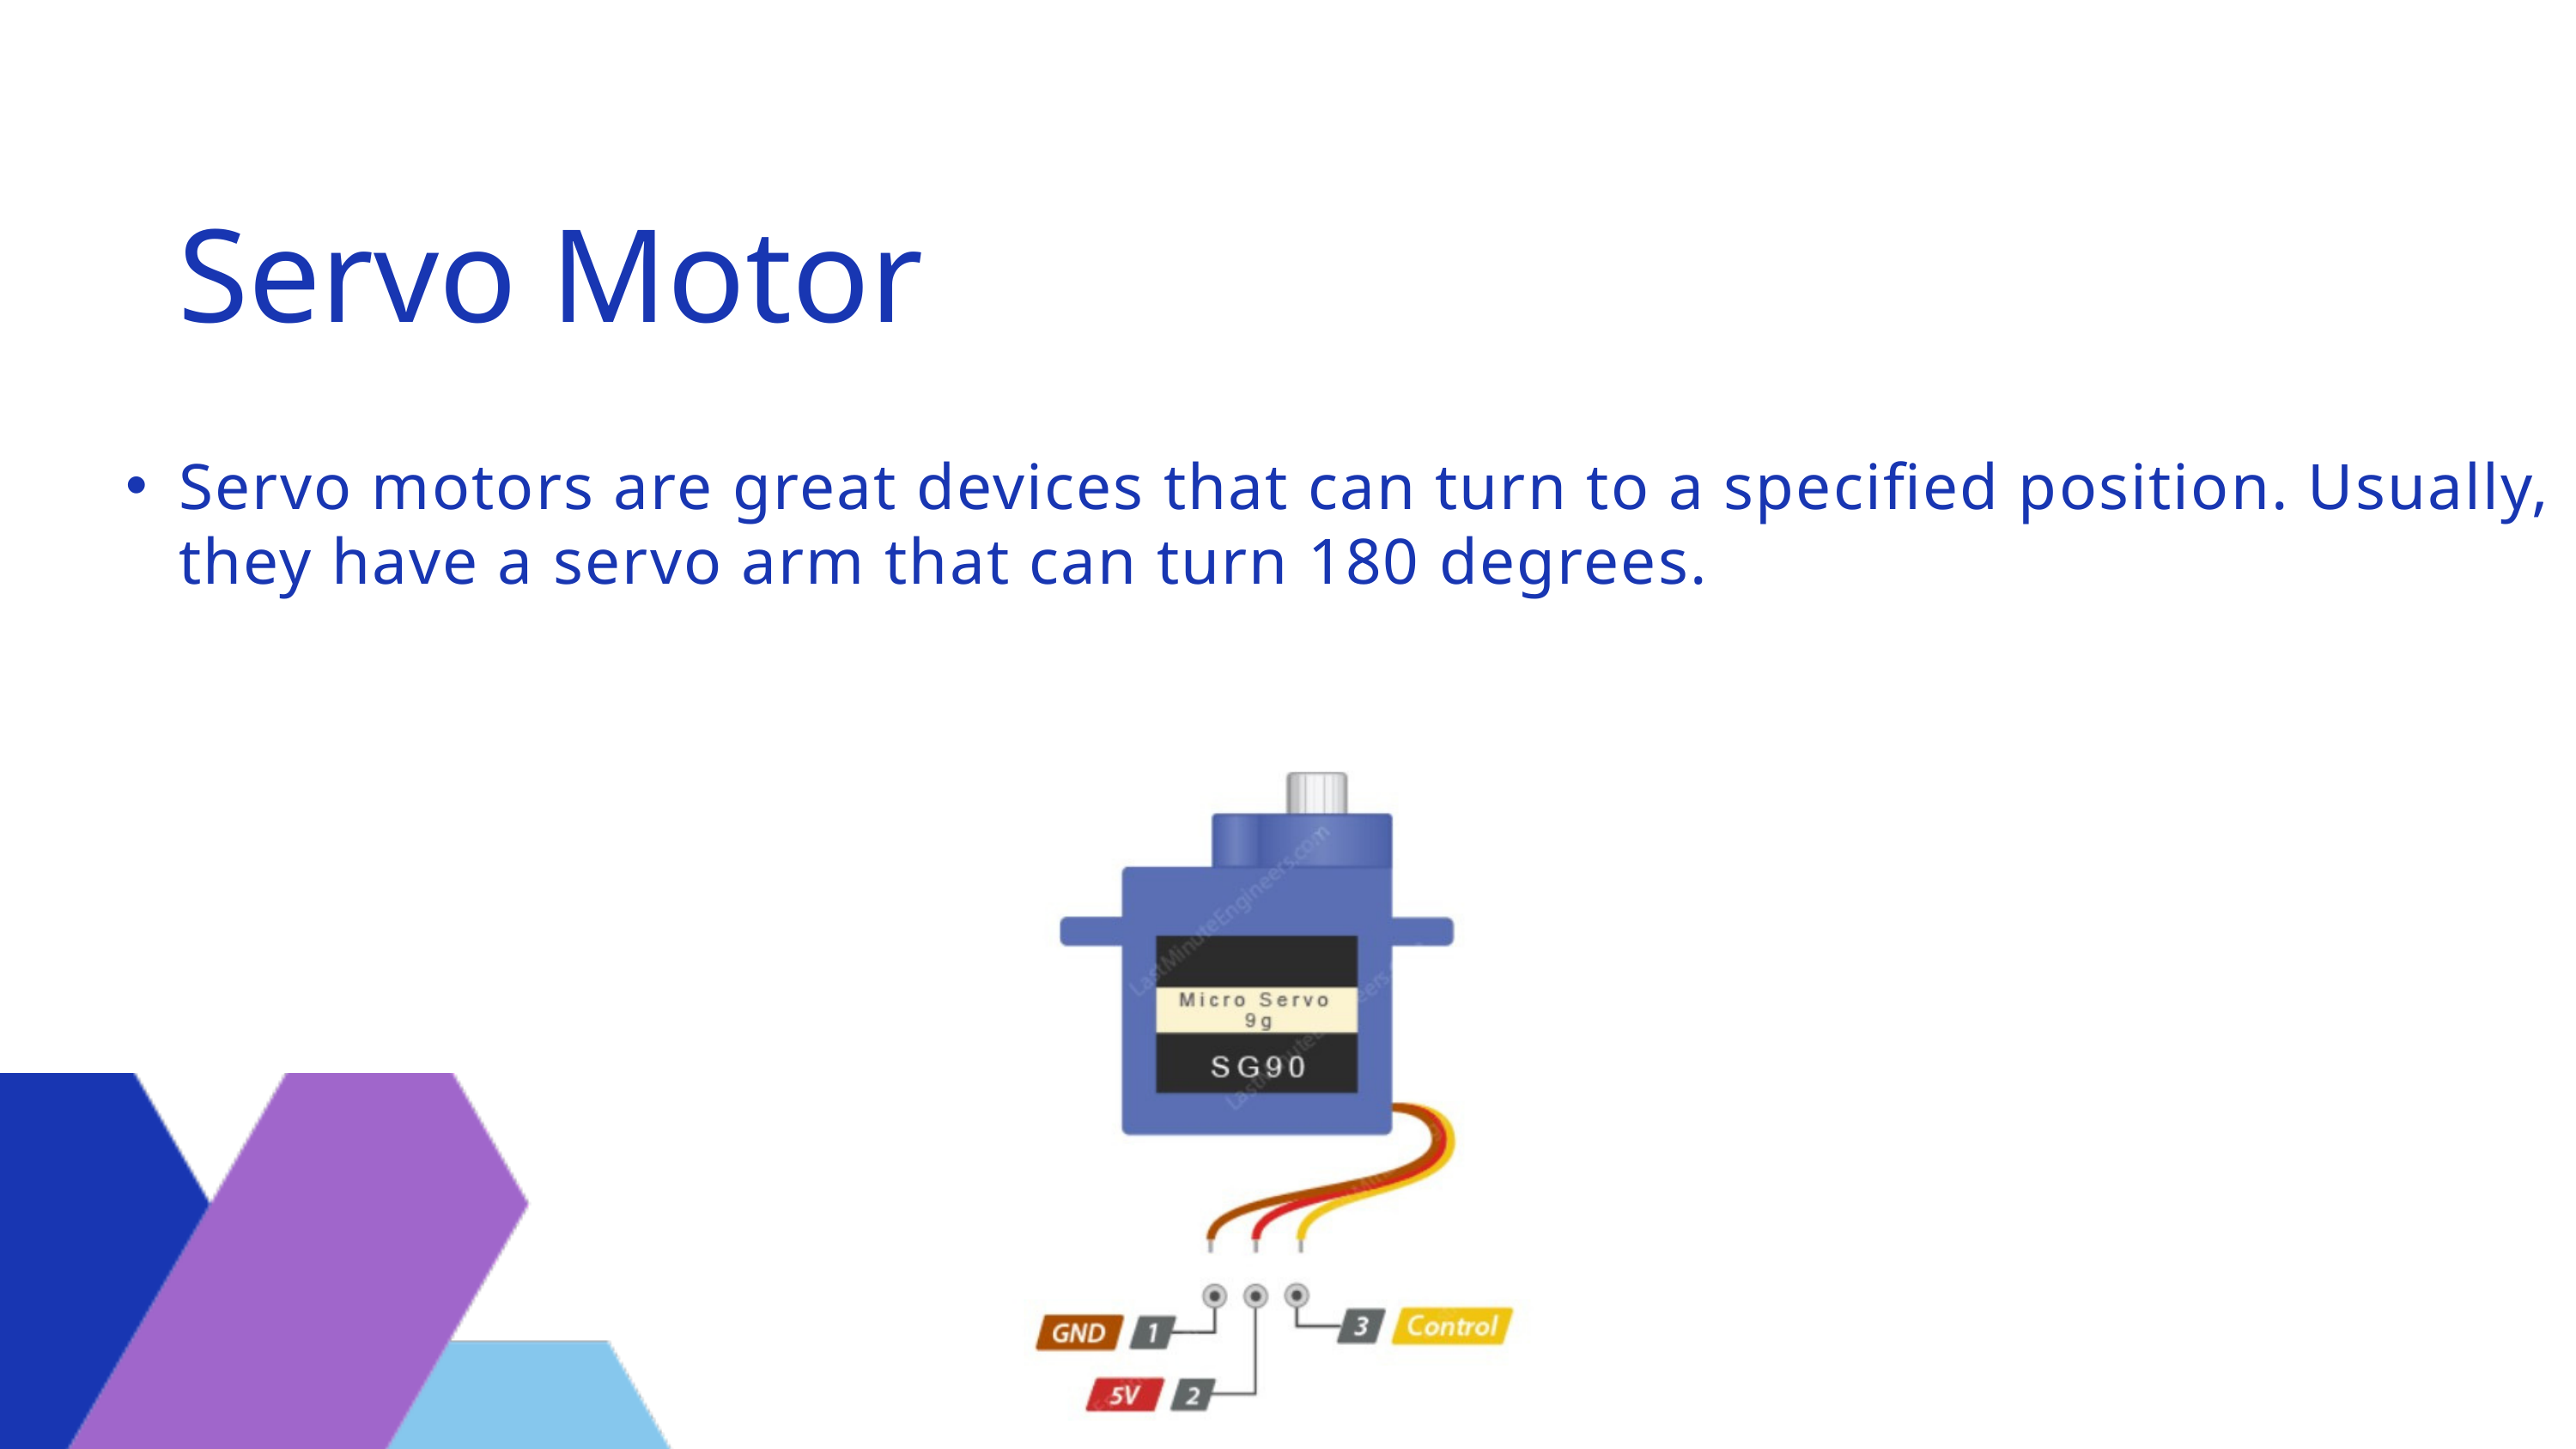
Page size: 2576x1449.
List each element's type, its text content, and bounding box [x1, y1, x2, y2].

text_box Servo Motor [178, 206, 1546, 349]
text_box Servo motors are great devices that can turn to a specified position. Usually, they have a servo arm that can turn 180 degrees. [72, 446, 2576, 627]
picture [0, 1072, 689, 1449]
picture [782, 705, 1712, 1421]
